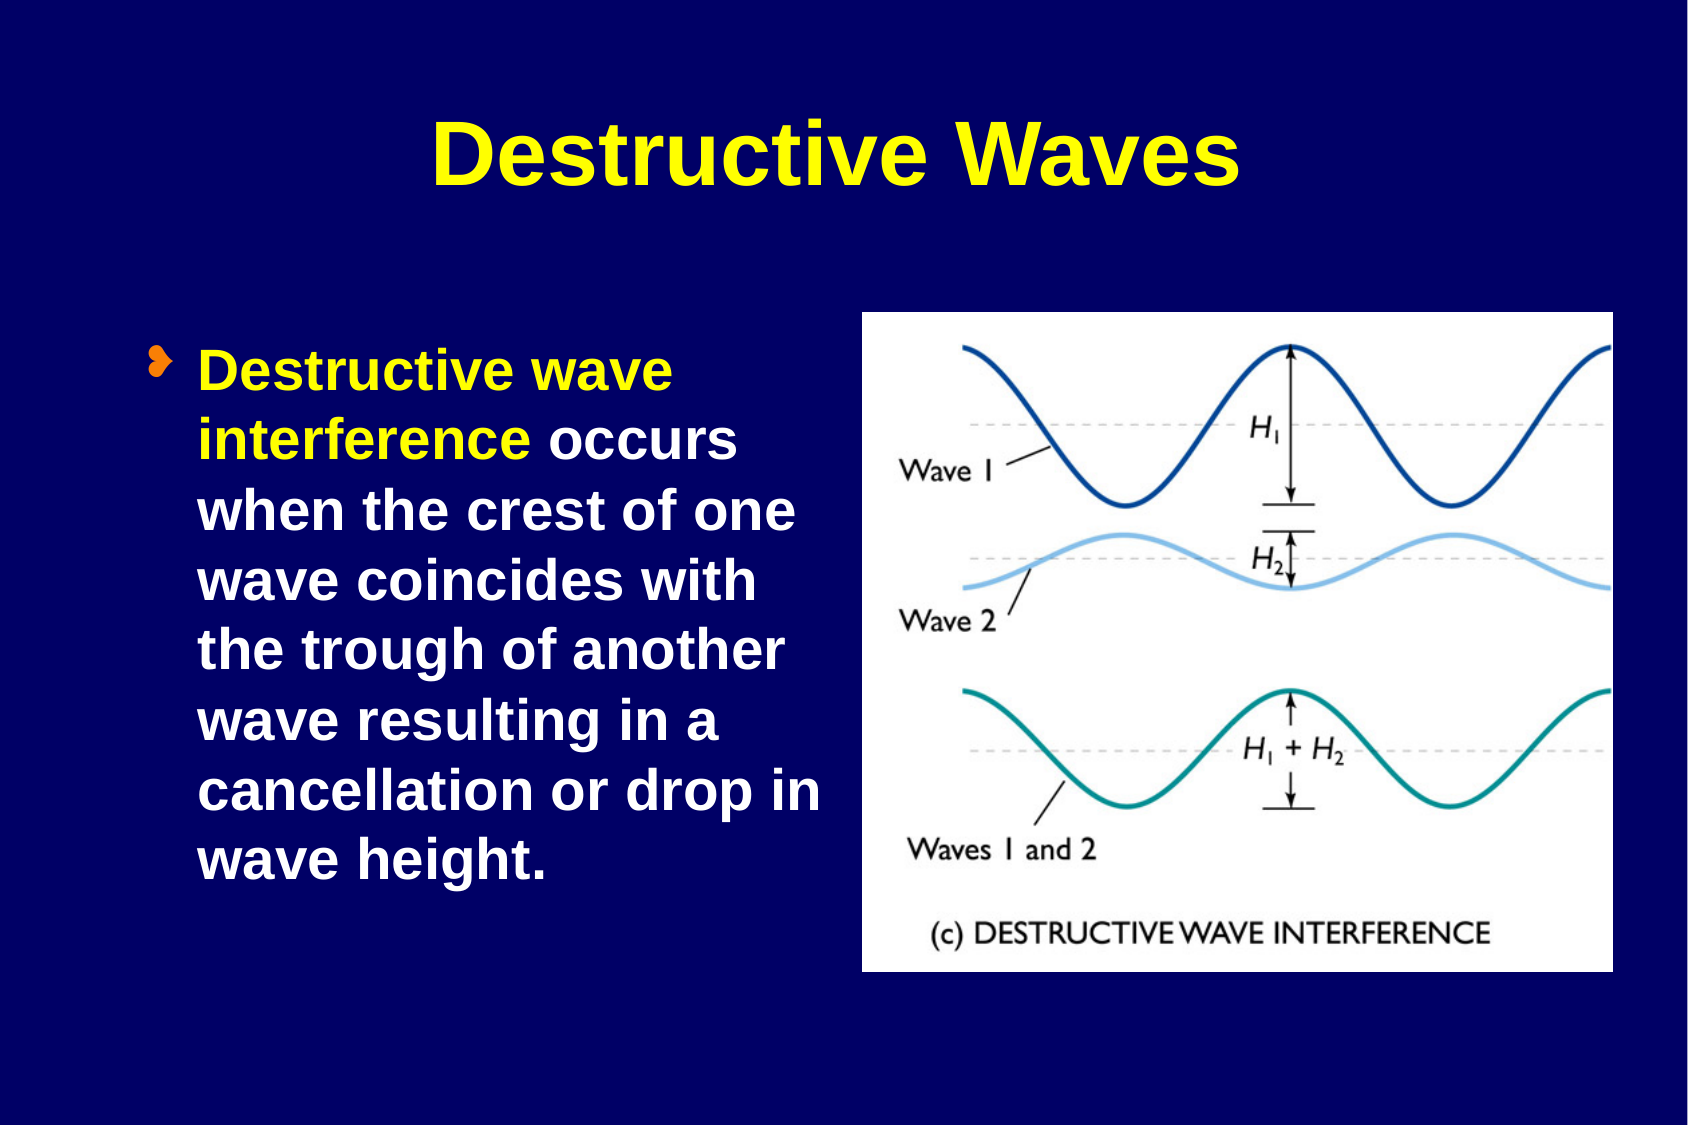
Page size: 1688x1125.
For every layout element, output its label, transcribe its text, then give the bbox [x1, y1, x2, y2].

title Destructive Waves [93, 99, 1581, 288]
picture [862, 312, 1613, 972]
list Destructive wave interference occurs when the crest of one wave coincides with the trough of another wave resulting in a cancellation or drop in wave height. [126, 323, 847, 1000]
